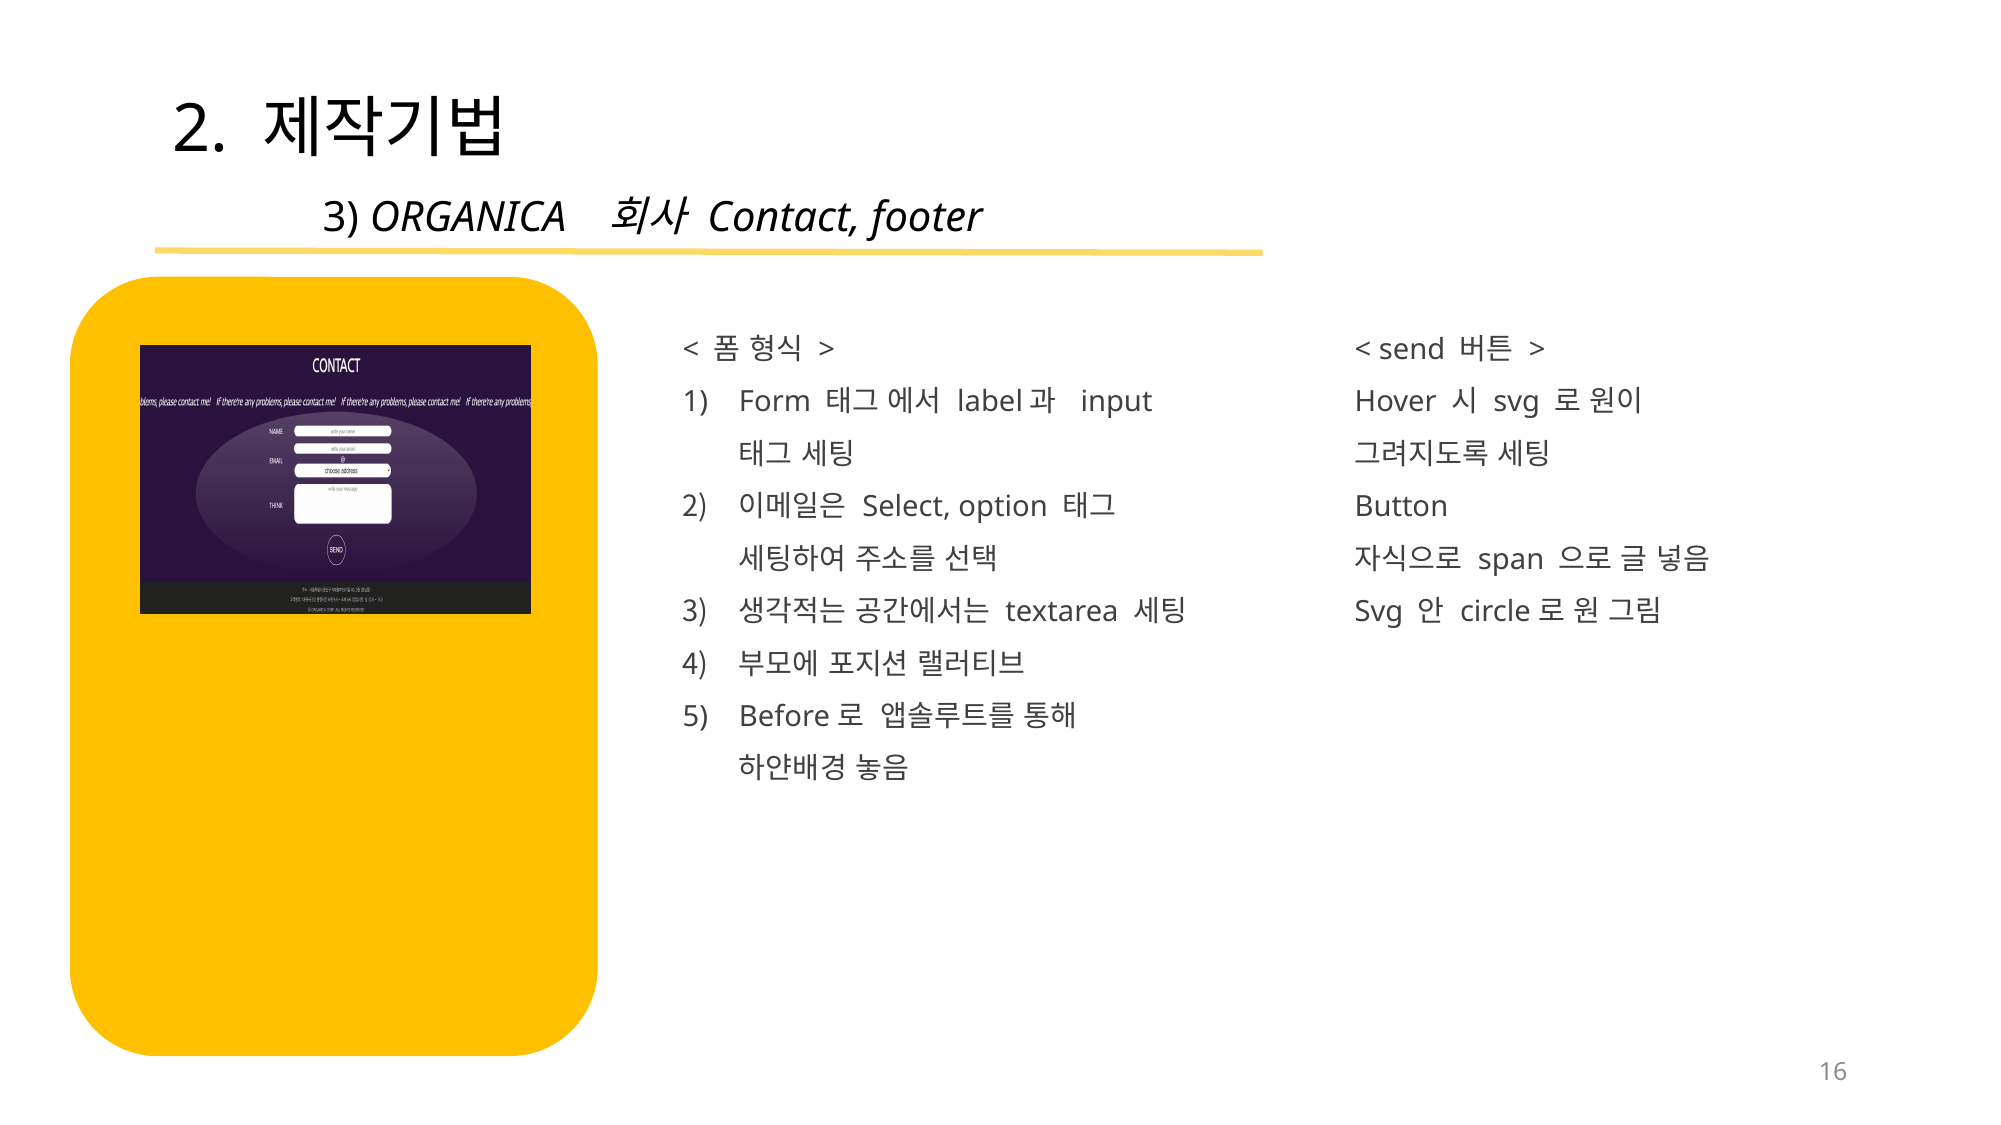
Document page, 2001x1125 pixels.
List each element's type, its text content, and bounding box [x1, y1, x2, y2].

text_box [68, 275, 599, 1058]
picture [140, 345, 531, 614]
text_box 2. 제작기법 3) ORGANICA 회사 Contact, footer [157, 77, 1410, 253]
text_box < 폼 형식 > Form 태그 에서 label과 input 태그 세팅 이메일은 Select, option 태그 세팅하여 주소를 선택 생각적는 공간에서는 textarea 세팅 부모에 포지션 랠러티브 Before로 앱솔루트를 통해 하얀배경 놓음 [667, 305, 1208, 845]
text_box < send 버튼 > Hover 시 svg 로 원이 그려지도록 세팅 Button 자식으로 span 으로 글 넣음 Svg 안 circle로 원 그림 [1339, 305, 1799, 635]
slide_number 16 [1412, 1042, 1863, 1103]
